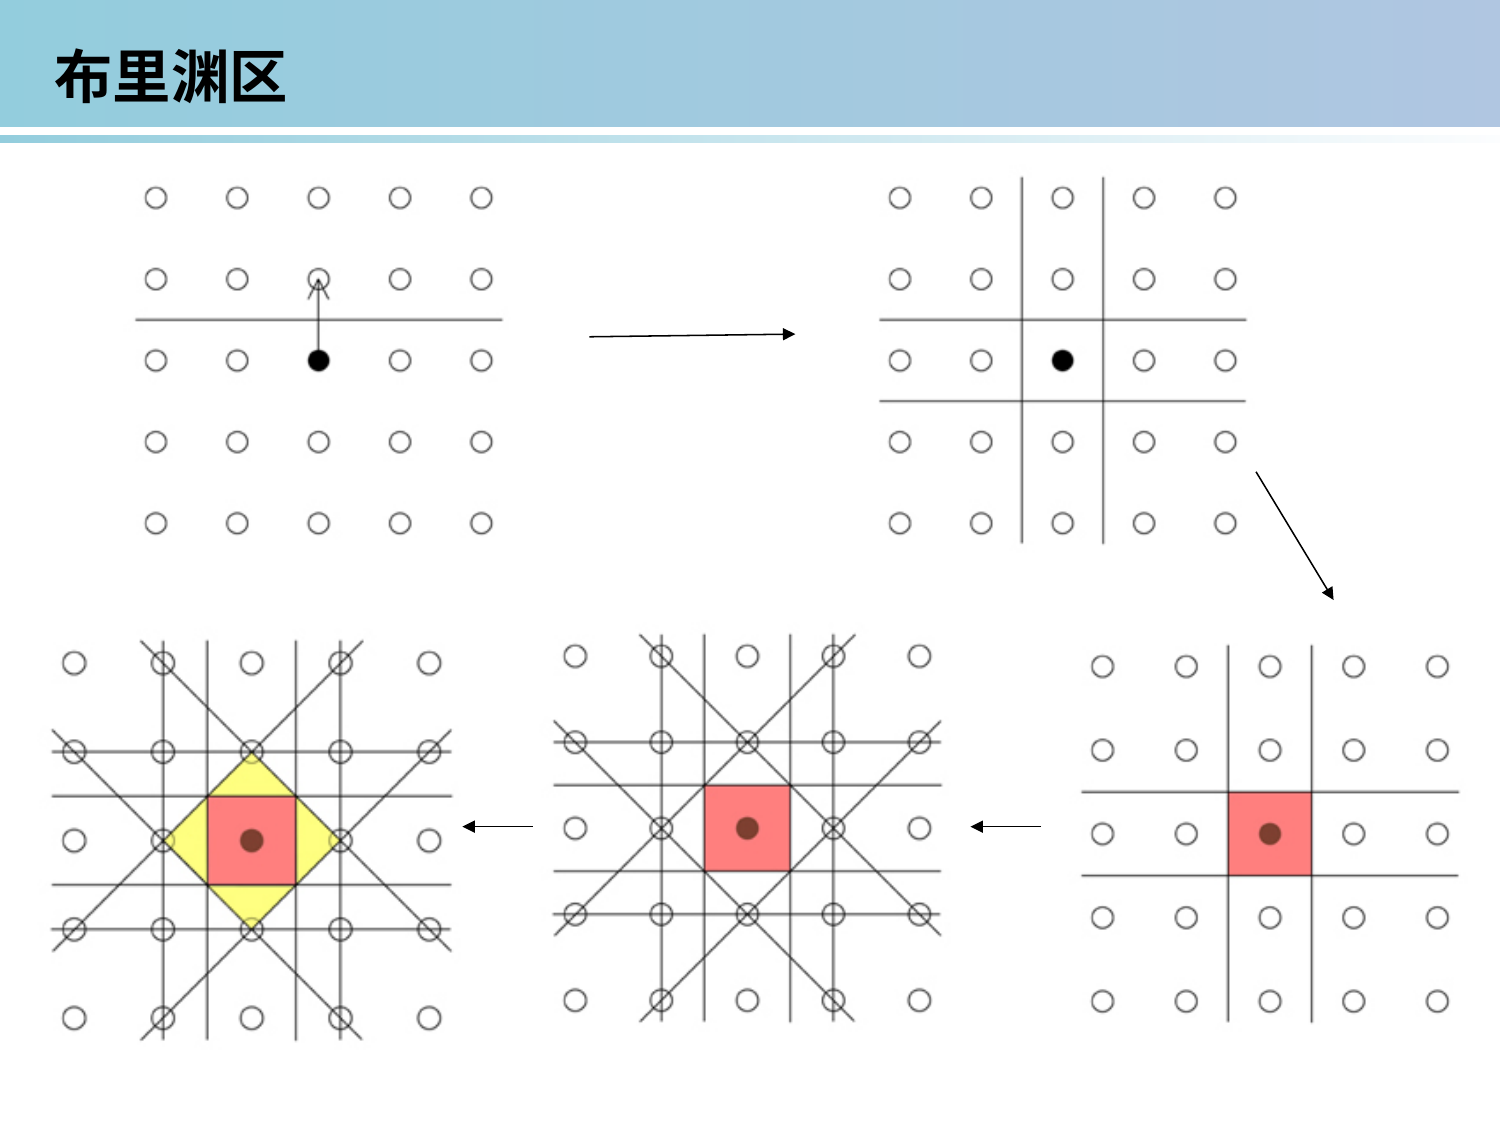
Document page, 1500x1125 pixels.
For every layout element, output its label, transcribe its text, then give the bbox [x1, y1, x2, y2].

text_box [1255, 471, 1334, 601]
picture [37, 625, 463, 1052]
picture [538, 620, 965, 1034]
picture [1066, 643, 1469, 1034]
picture [878, 163, 1257, 554]
text_box 布里渊区 [39, 32, 303, 118]
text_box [589, 333, 796, 337]
picture [121, 175, 513, 542]
